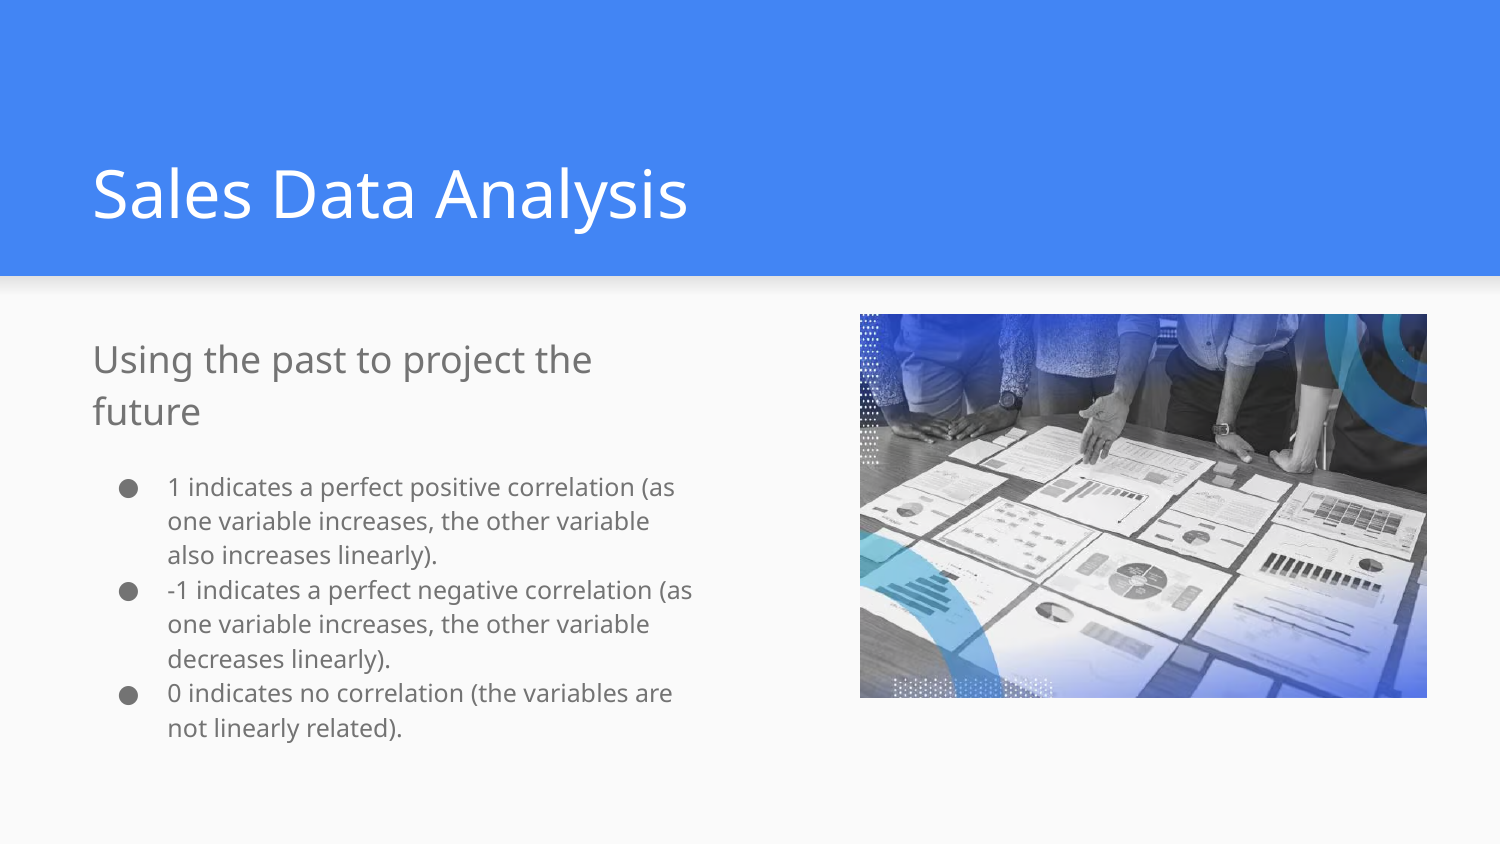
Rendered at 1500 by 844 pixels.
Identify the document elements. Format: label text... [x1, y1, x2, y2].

list Using the past to project the future 1 indicates a perfect positive correlation (as one variable increases, the other variable also increases linearly). -1 indicates a perfect negative correlation (as one variable increases, the other variable decreases linearly). 0 indicates no correlation (the variables are not linearly related). [77, 314, 716, 760]
picture [859, 314, 1427, 699]
title Sales Data Analysis [77, 121, 1427, 248]
